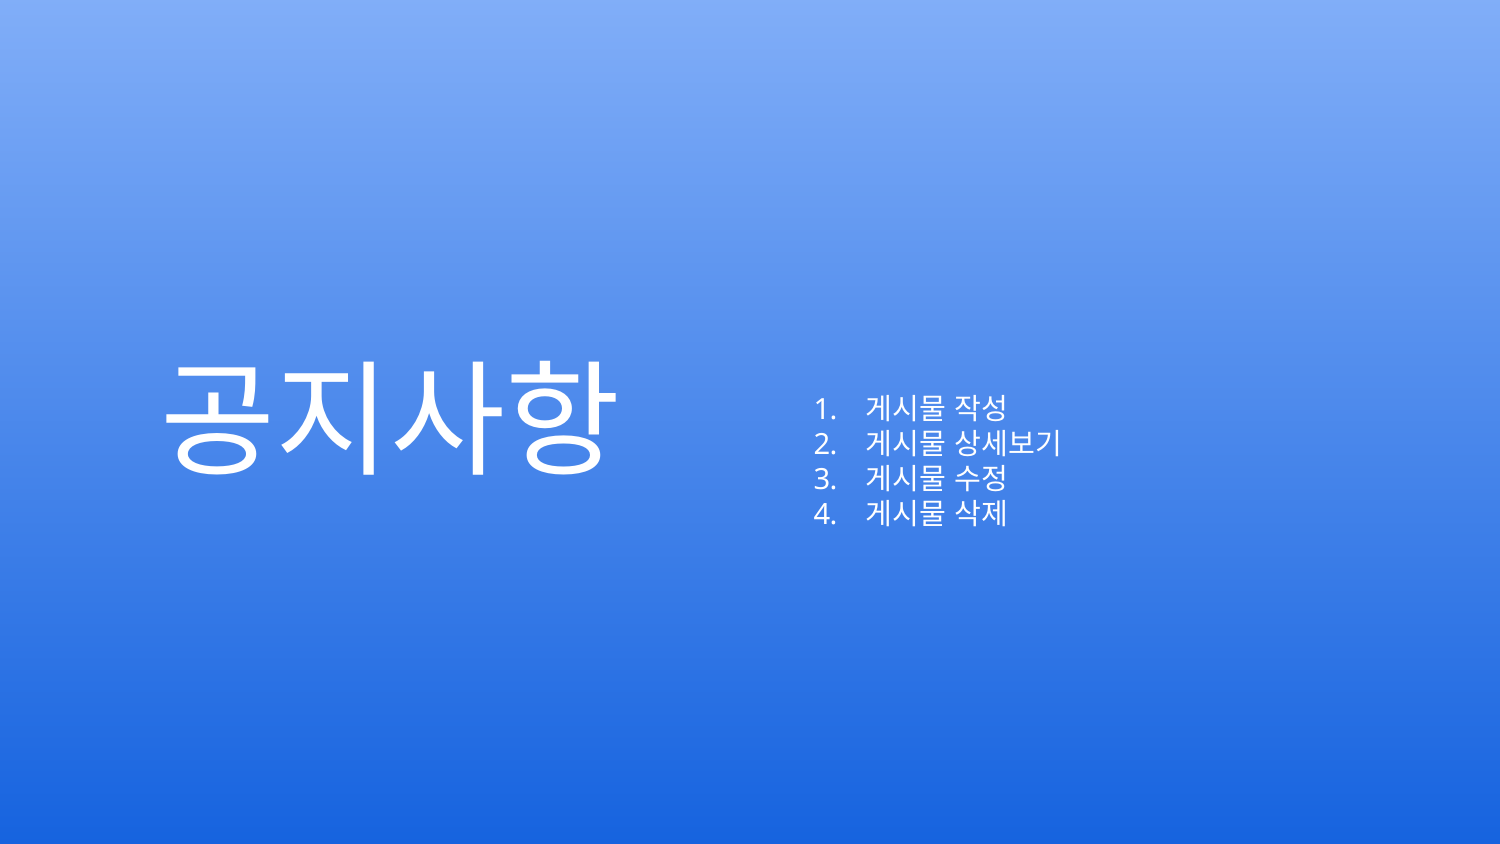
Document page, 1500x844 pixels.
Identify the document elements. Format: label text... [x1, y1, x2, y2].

text_box 게시물 작성 게시물 상세보기 게시물 수정 게시물 삭제 [775, 375, 1390, 546]
title 공지사항 [80, 80, 681, 752]
